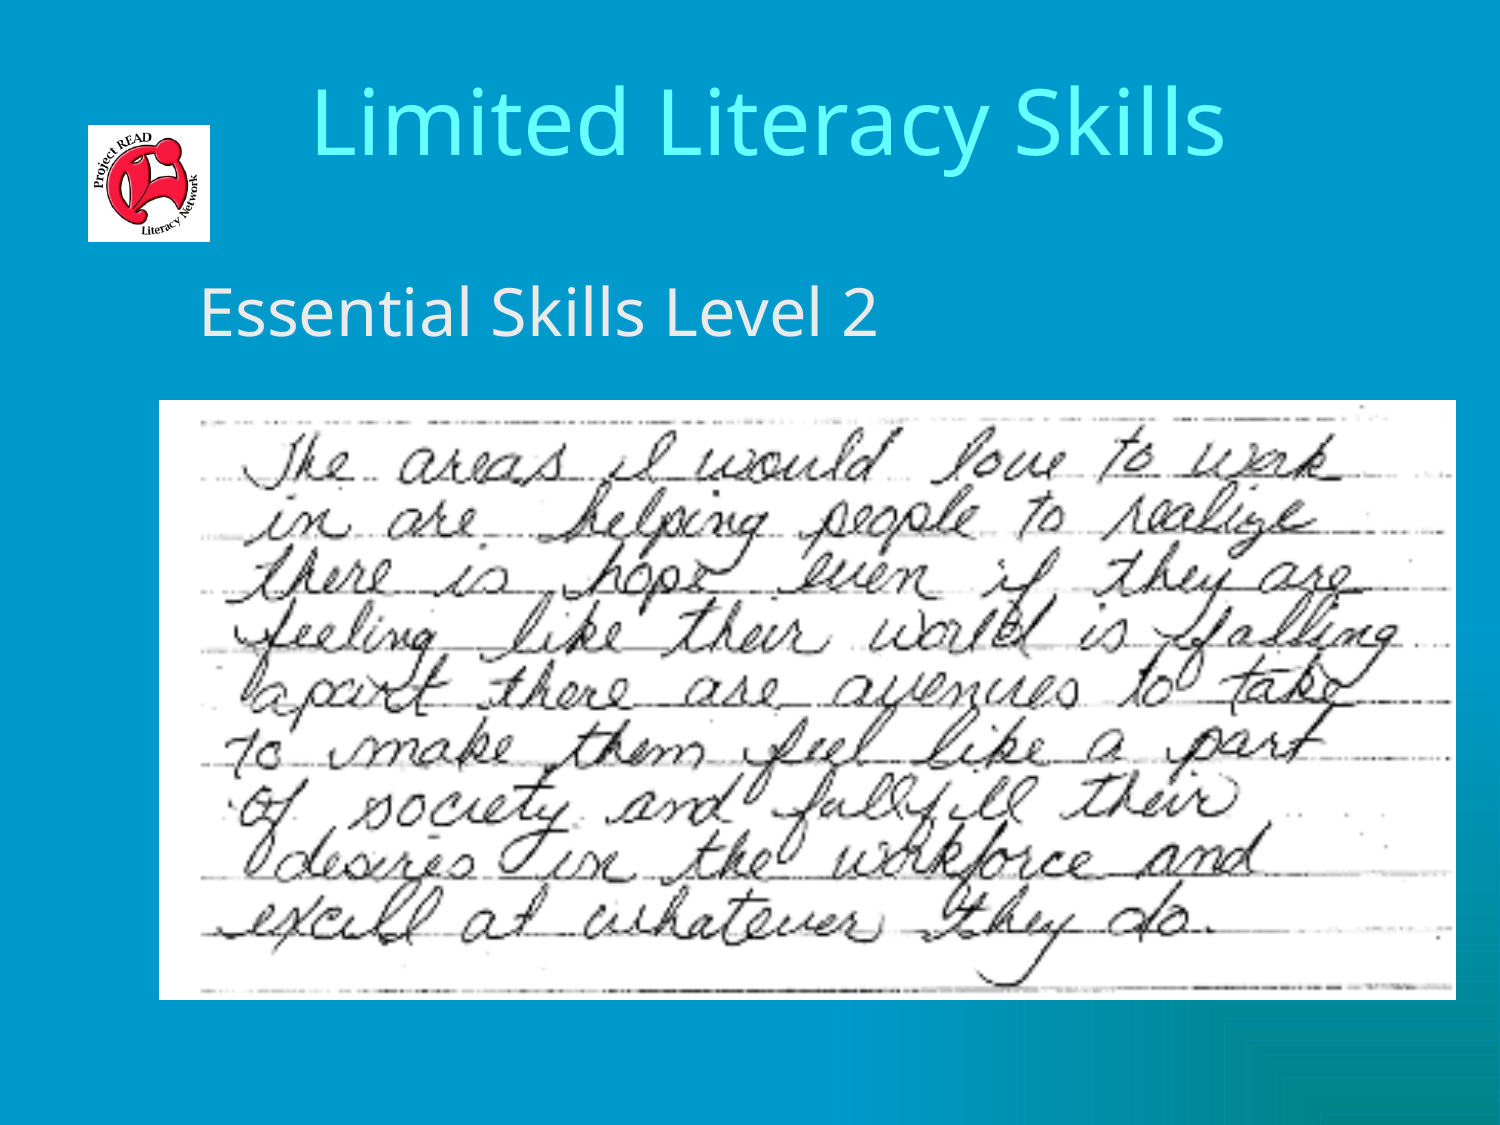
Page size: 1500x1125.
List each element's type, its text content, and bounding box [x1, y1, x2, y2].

picture [160, 401, 1457, 1001]
title Limited Literacy Skills [100, 37, 1438, 200]
list Essential Skills Level 2 [183, 262, 1438, 399]
picture [89, 126, 209, 241]
